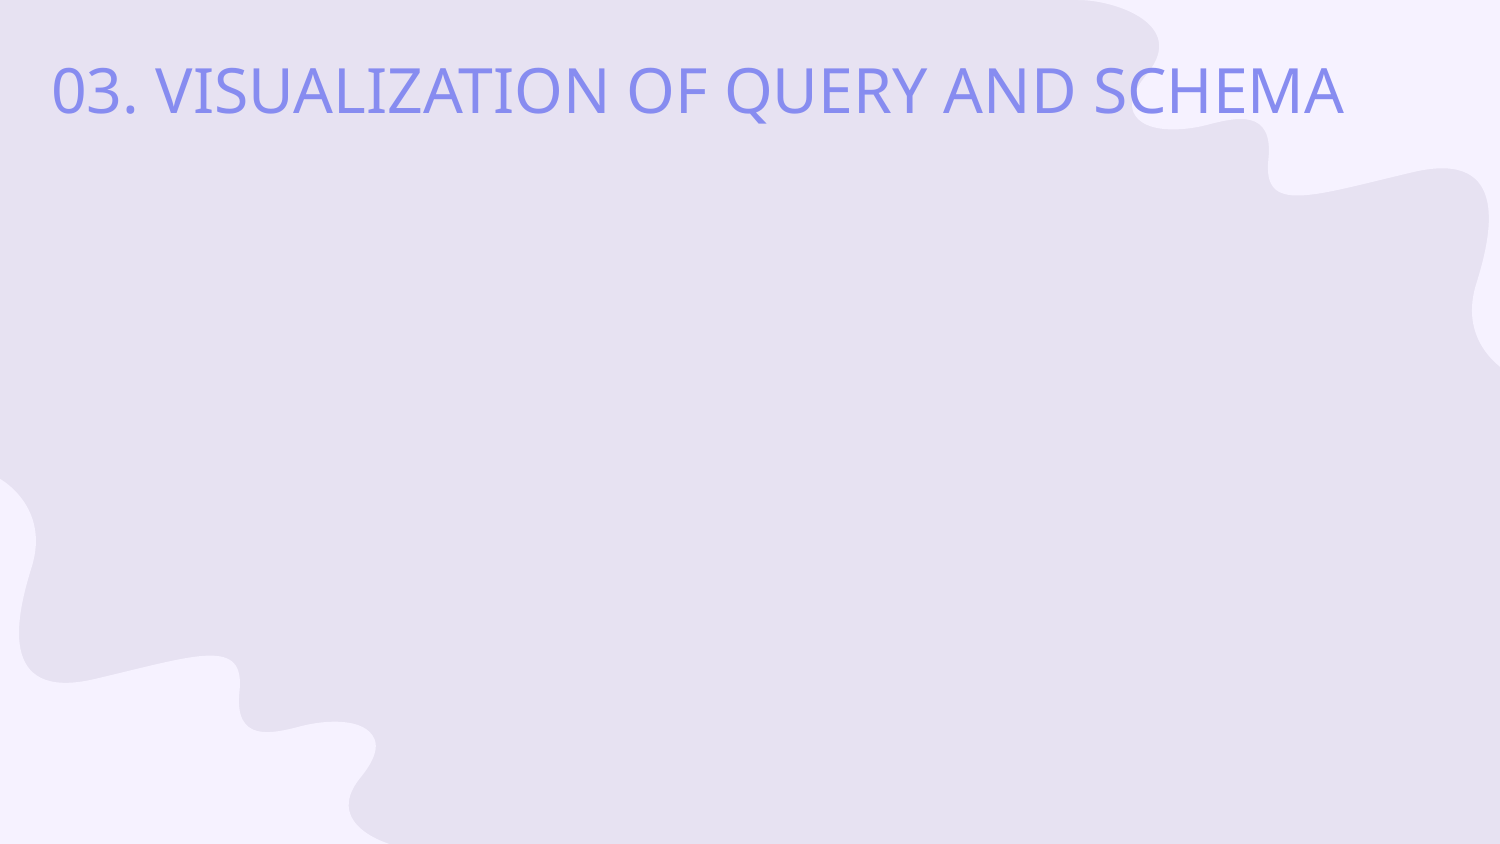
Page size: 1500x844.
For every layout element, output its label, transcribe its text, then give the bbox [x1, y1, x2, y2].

text_box 03. VISUALIZATION OF QUERY AND SCHEMA [36, 35, 1489, 130]
